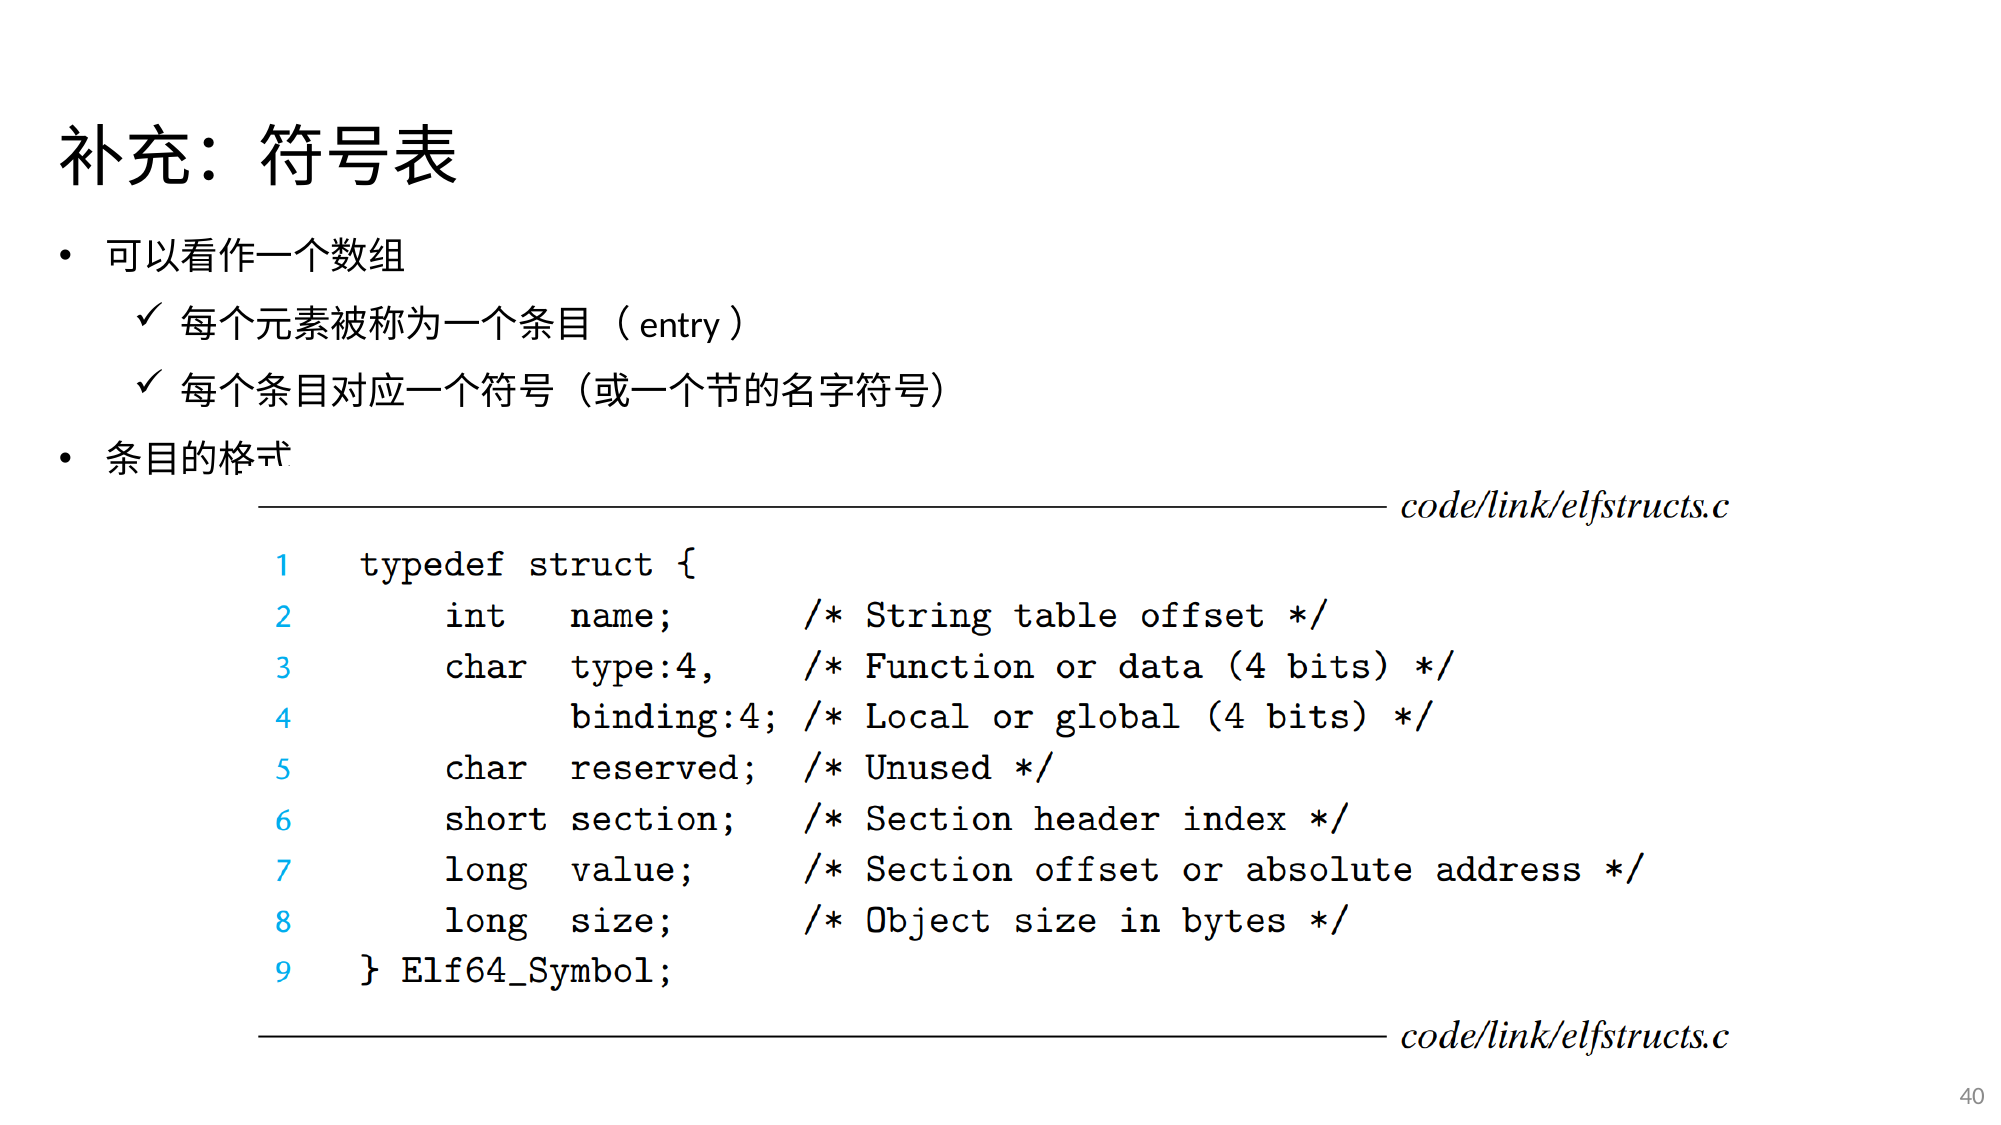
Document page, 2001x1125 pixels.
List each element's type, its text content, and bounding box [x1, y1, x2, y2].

picture [242, 466, 1758, 1066]
text_box 可以看作一个数组 每个元素被称为一个条目（entry） 每个条目对应一个符号（或一个节的名字符号） 条目的格式 [44, 202, 1015, 487]
text_box 补充：符号表 [43, 106, 1230, 201]
slide_number 40 [1550, 1065, 2000, 1125]
